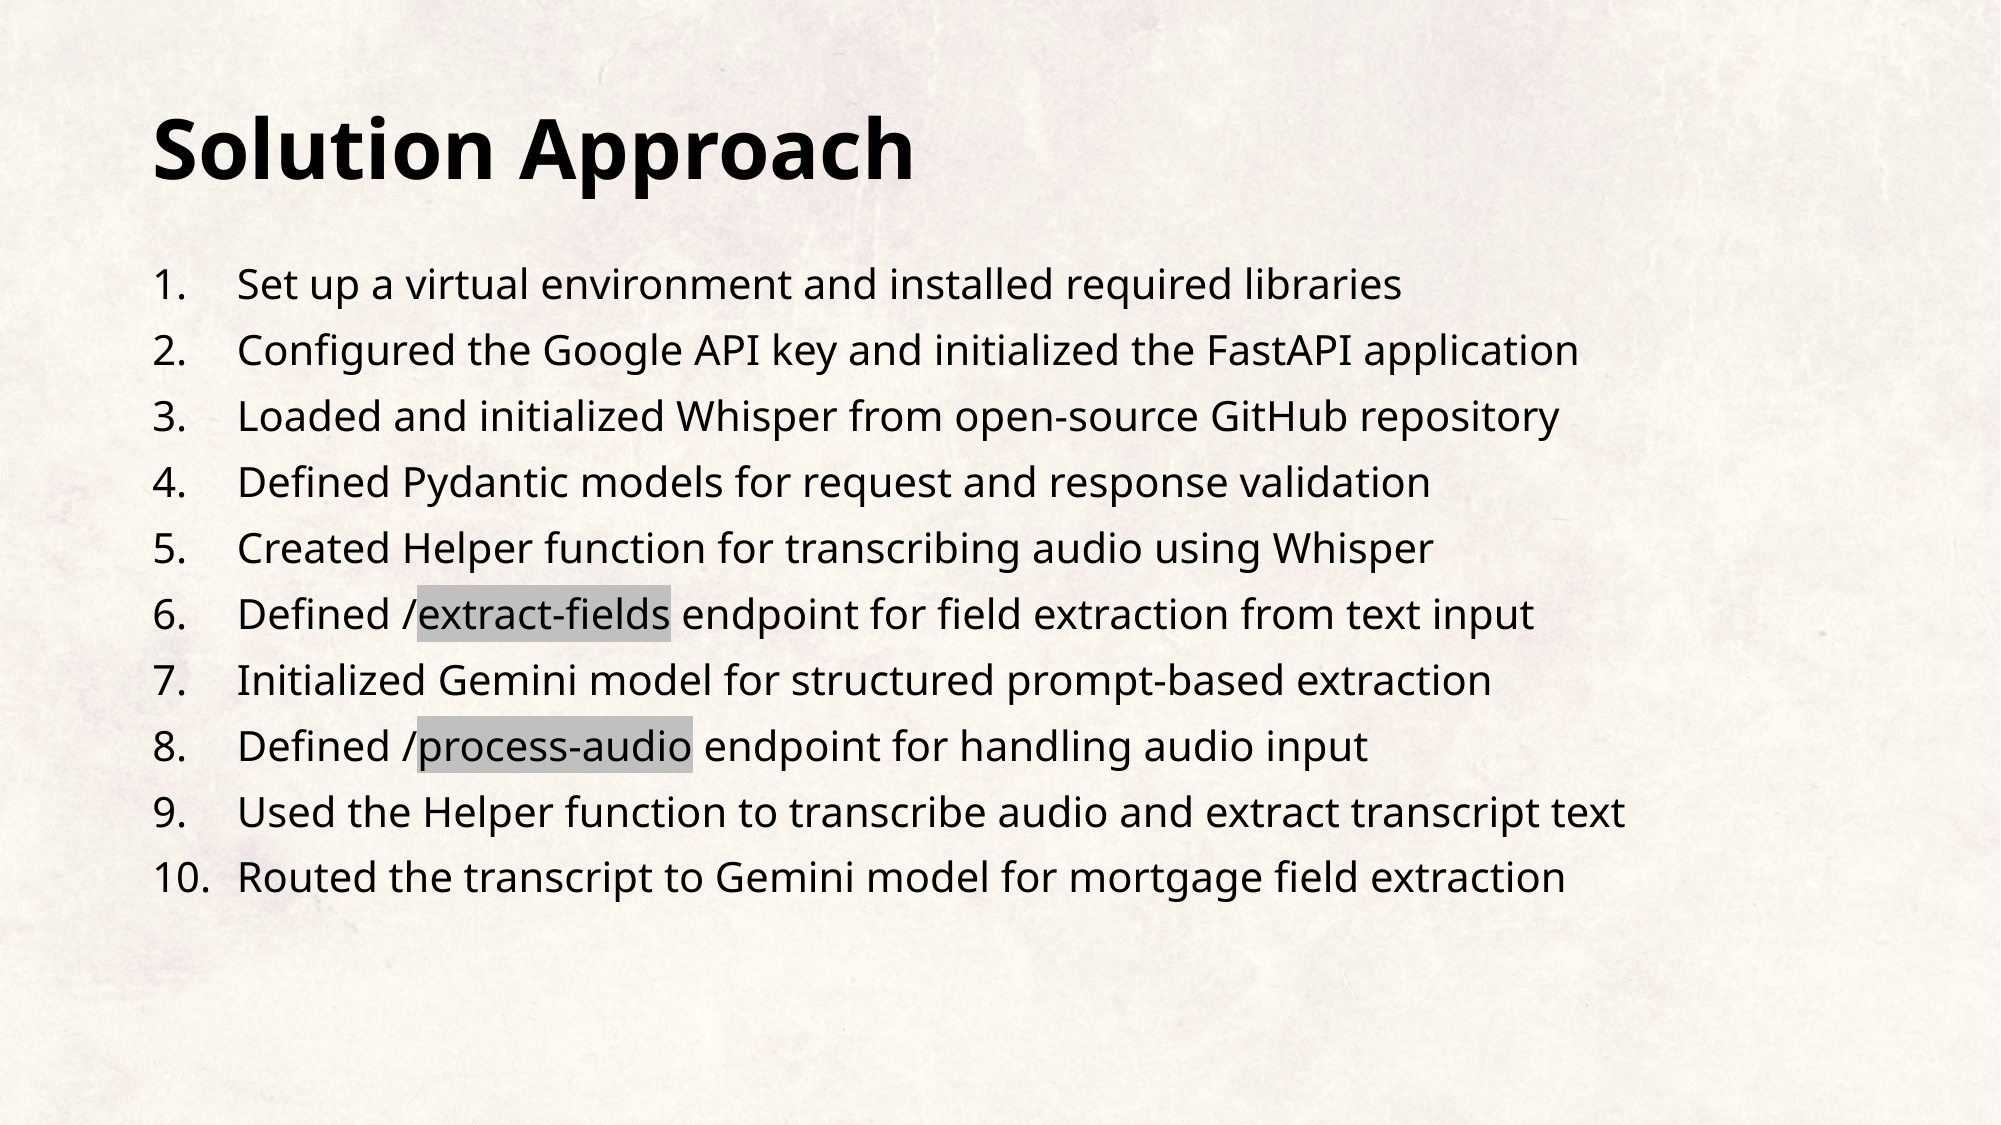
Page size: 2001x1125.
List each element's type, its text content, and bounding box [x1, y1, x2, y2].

picture [0, 0, 2001, 1125]
title Solution Approach [137, 48, 1863, 256]
list Set up a virtual environment and installed required libraries Configured the Google API key and initialized the FastAPI application Loaded and initialized Whisper from open-source GitHub repository Defined Pydantic models for request and response validation Created Helper function for transcribing audio using Whisper Defined /extract-fields endpoint for field extraction from text input Initialized Gemini model for structured prompt-based extraction Defined /process-audio endpoint for handling audio input Used the Helper function to transcribe audio and extract transcript text Routed the transcript to Gemini model for mortgage field extraction [137, 256, 1863, 1014]
